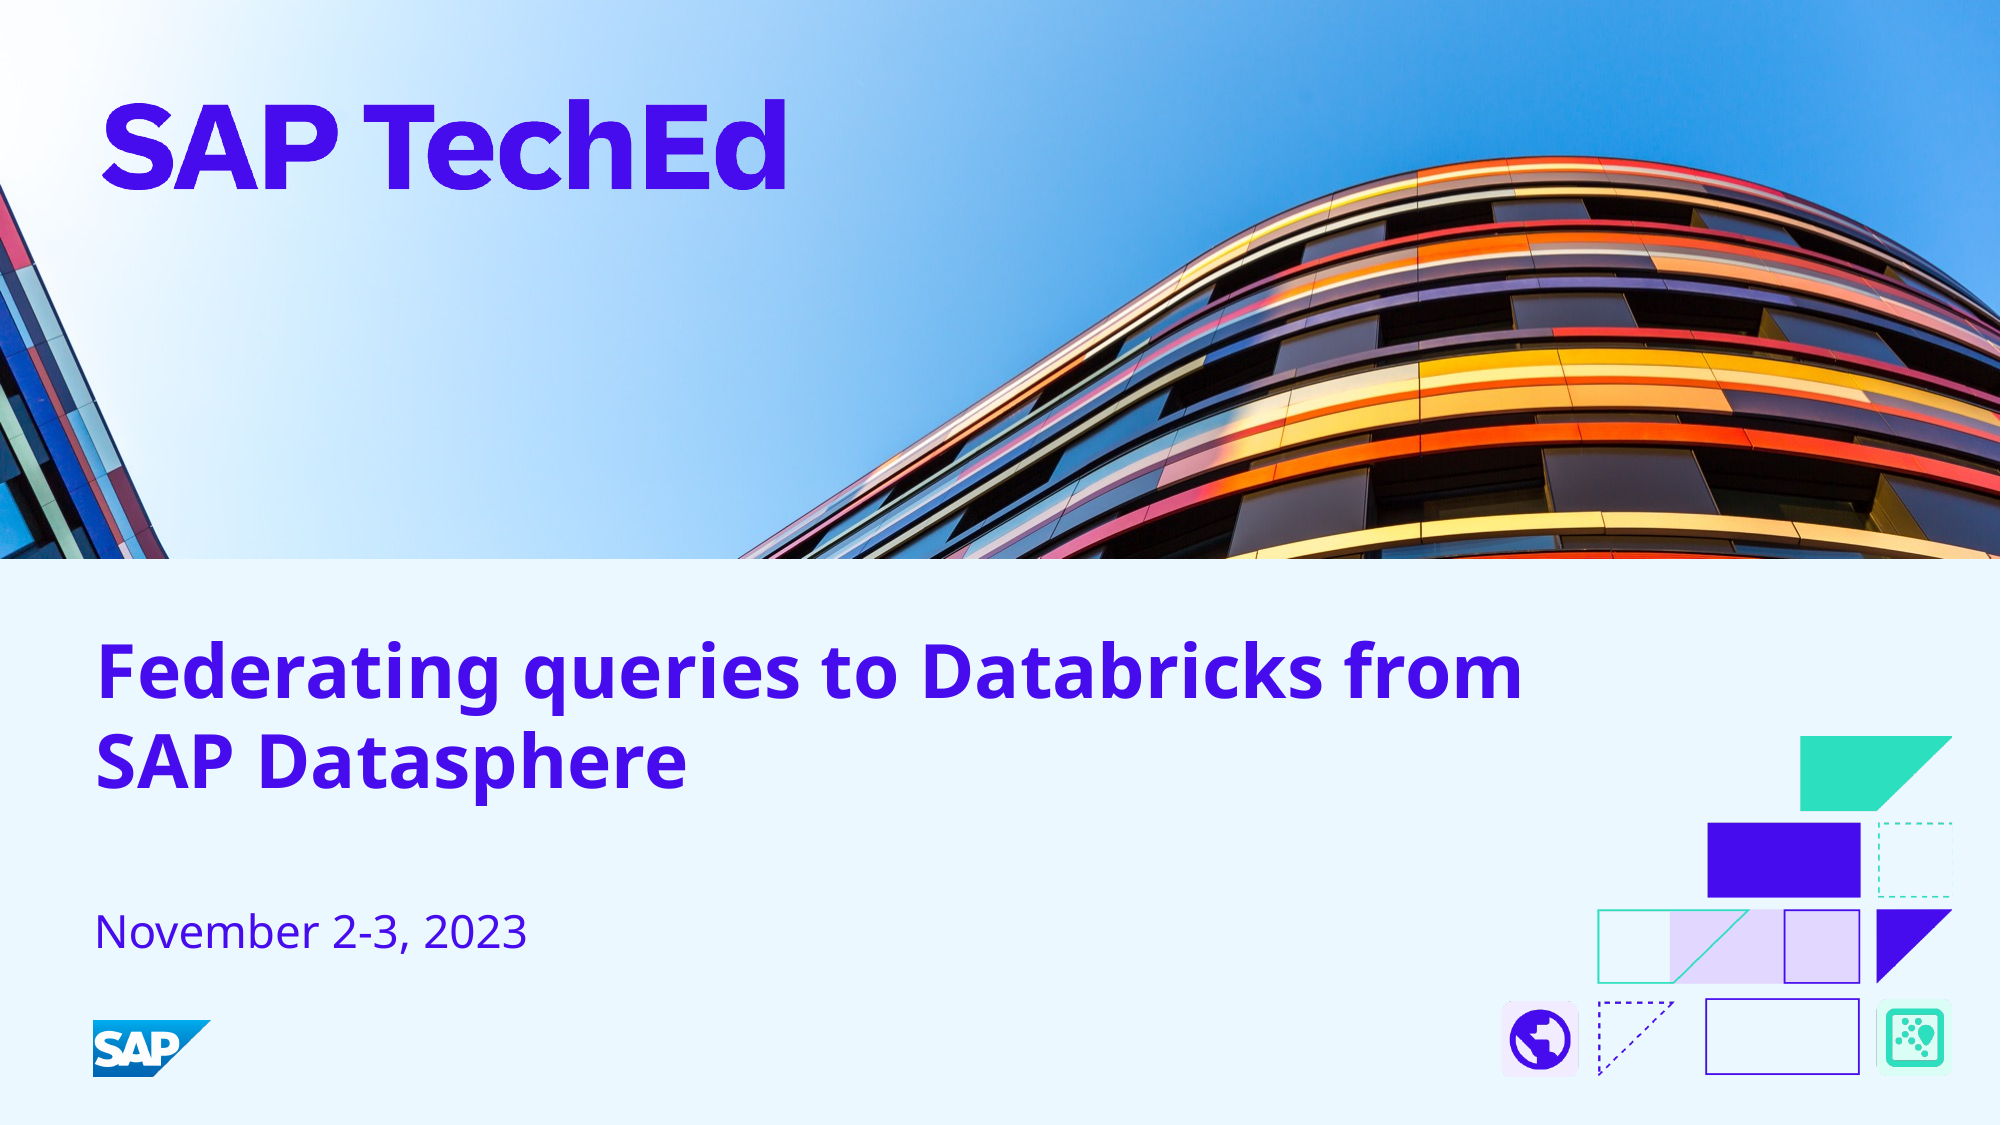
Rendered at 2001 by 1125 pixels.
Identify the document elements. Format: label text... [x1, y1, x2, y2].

picture [0, 0, 2000, 559]
title Federating queries to Databricks from SAP Datasphere [95, 623, 1596, 715]
picture [93, 1020, 212, 1077]
list November 2-3, 2023 [93, 847, 1594, 1015]
